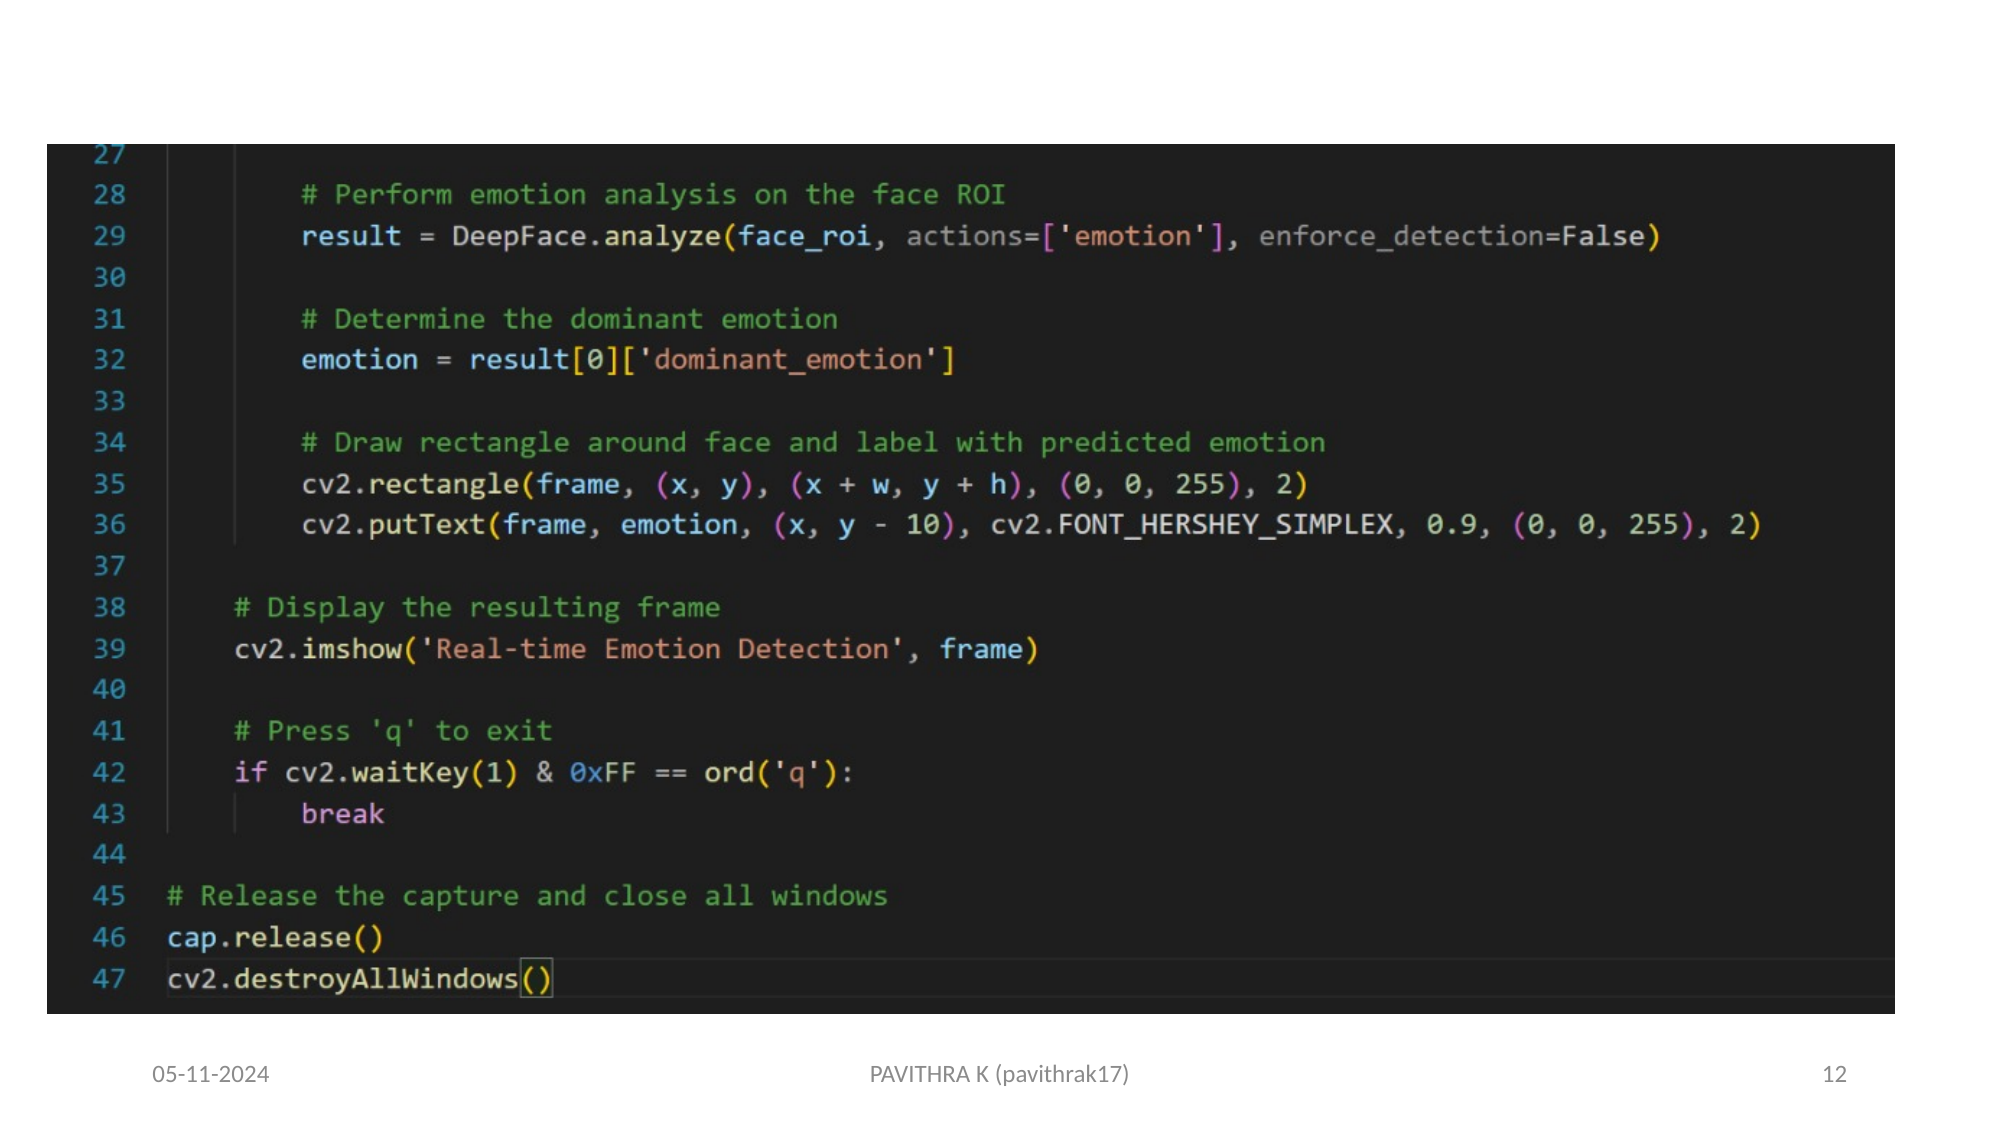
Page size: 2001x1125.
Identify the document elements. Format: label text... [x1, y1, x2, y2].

slide_number 12 [1412, 1042, 1863, 1103]
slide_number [137, 1042, 588, 1103]
footer PAVITHRA K (pavithrak17) [662, 1042, 1338, 1103]
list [47, 144, 1895, 1014]
